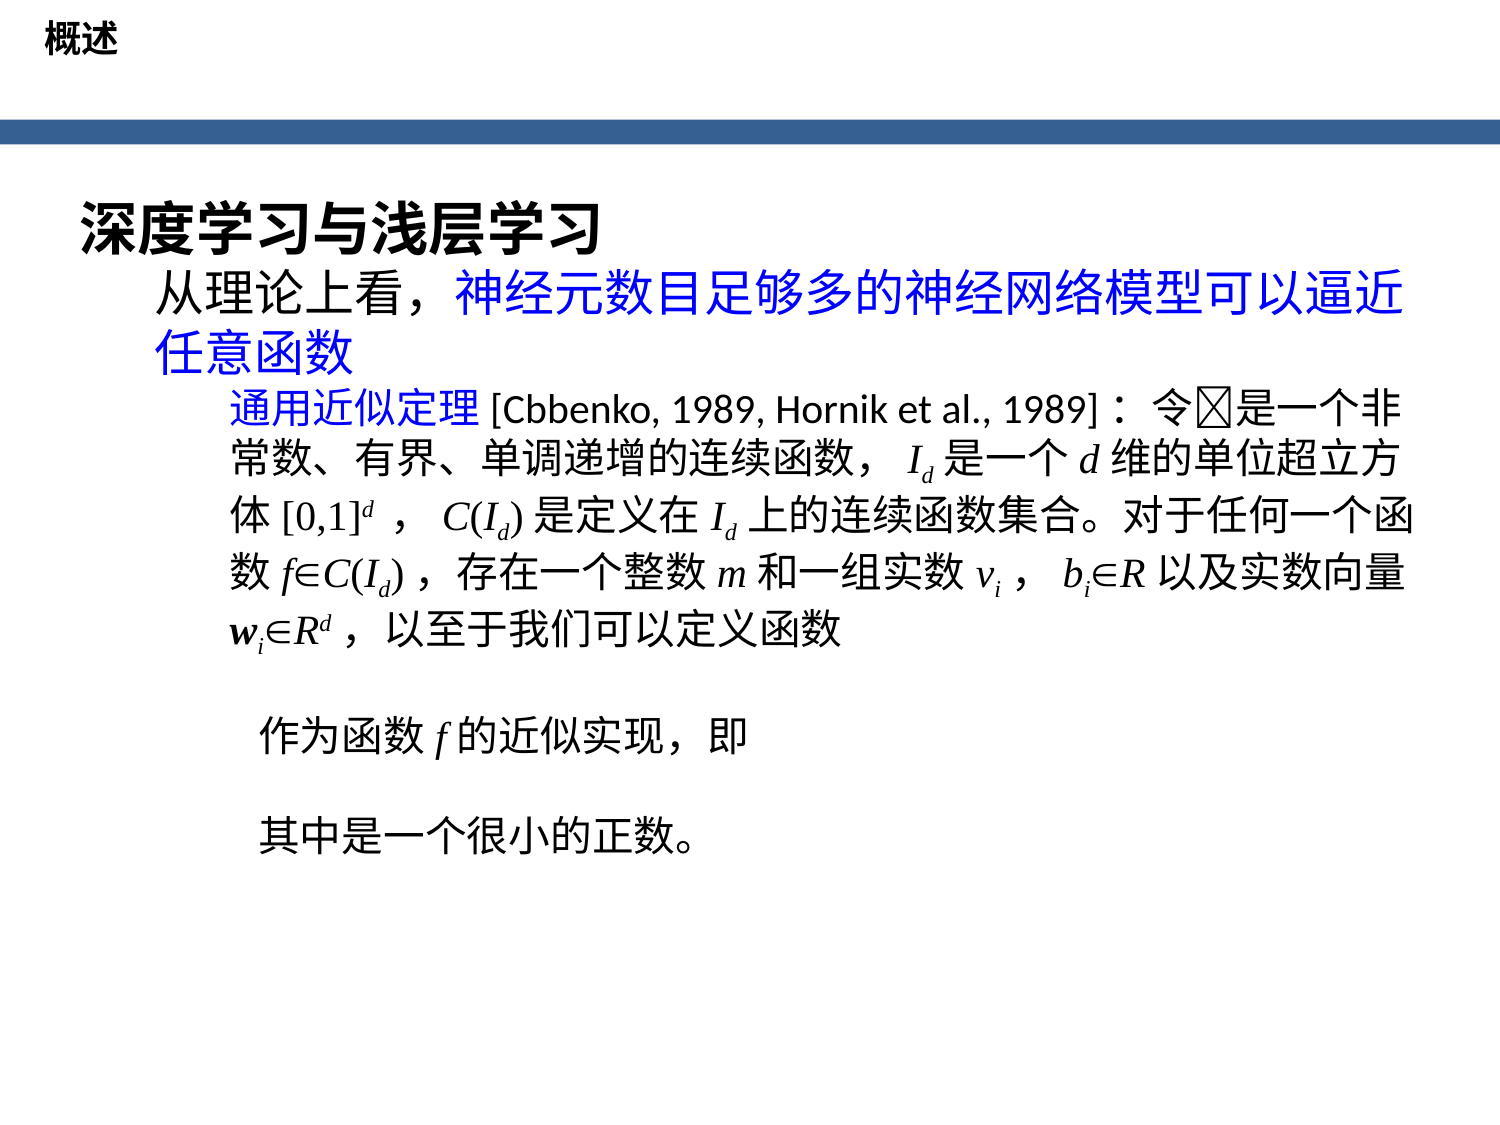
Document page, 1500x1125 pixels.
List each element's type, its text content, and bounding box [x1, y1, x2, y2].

title 概述 [29, 7, 1305, 91]
